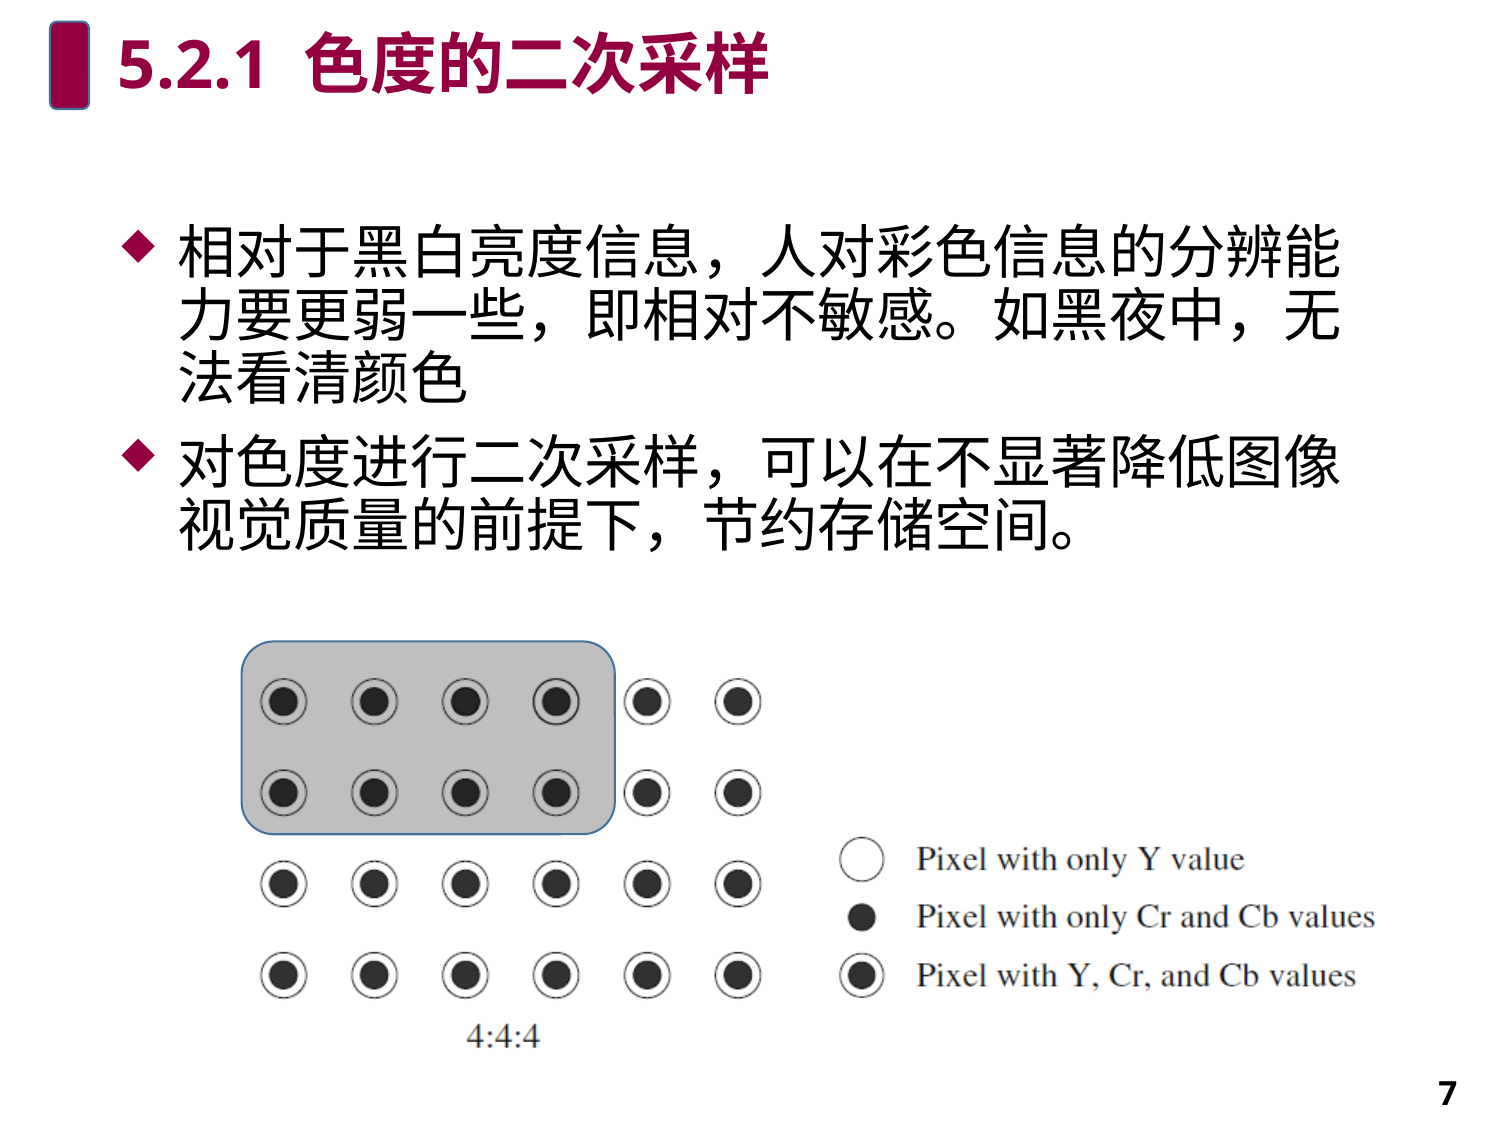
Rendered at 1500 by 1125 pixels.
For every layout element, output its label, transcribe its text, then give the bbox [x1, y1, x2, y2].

list 相对于黑白亮度信息，人对彩色信息的分辨能力要更弱一些，即相对不敏感。如黑夜中，无法看清颜色 对色度进行二次采样，可以在不显著降低图像视觉质量的前提下，节约存储空间。 [103, 216, 1397, 930]
picture [830, 820, 1385, 1011]
picture [254, 662, 779, 1066]
title 5.2.1 色度的二次采样 [103, 23, 1397, 111]
text_box [240, 640, 614, 829]
slide_number 7 [1384, 1065, 1500, 1125]
